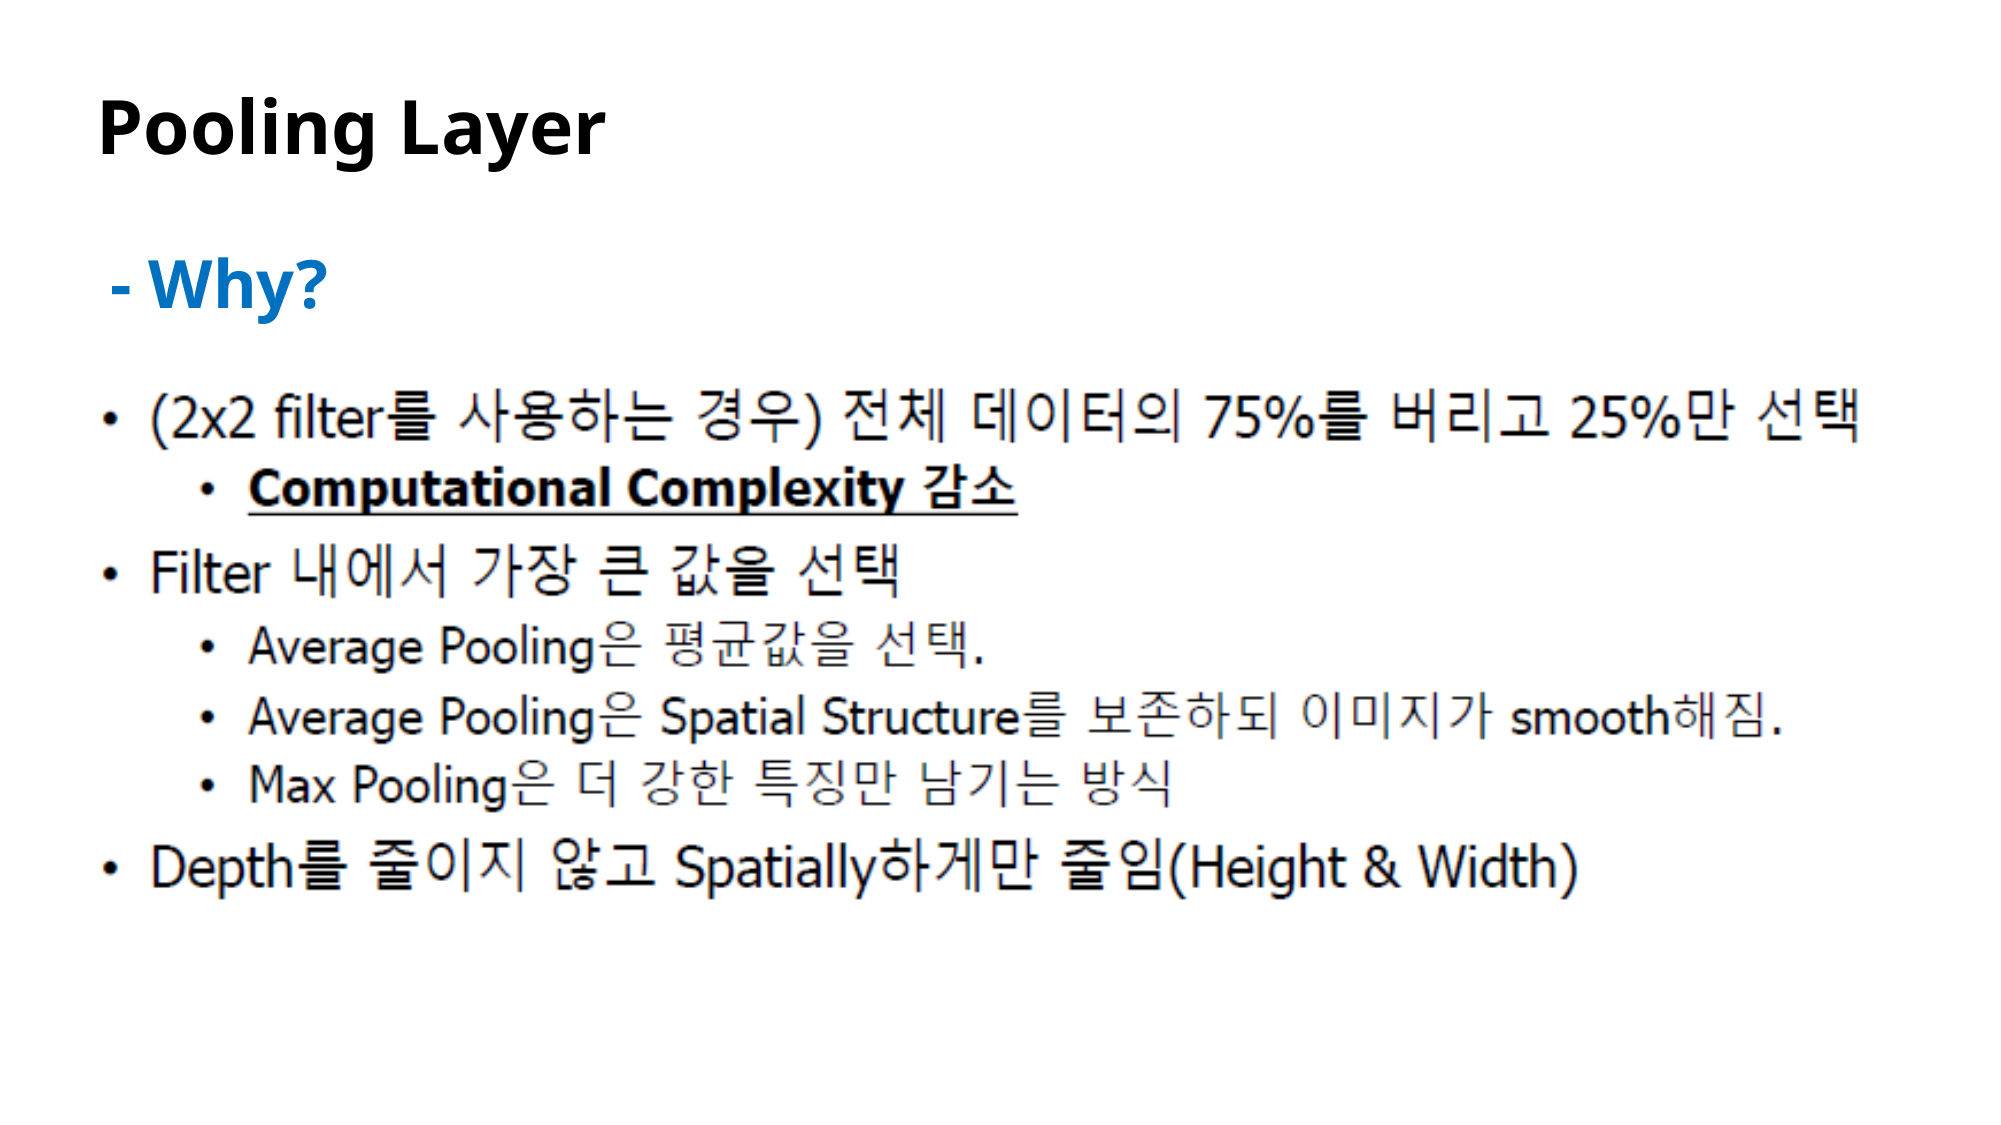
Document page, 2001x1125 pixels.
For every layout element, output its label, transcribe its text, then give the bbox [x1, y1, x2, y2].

text_box - Why? [95, 234, 798, 330]
title Pooling Layer [81, 55, 1931, 179]
picture [95, 361, 1876, 921]
